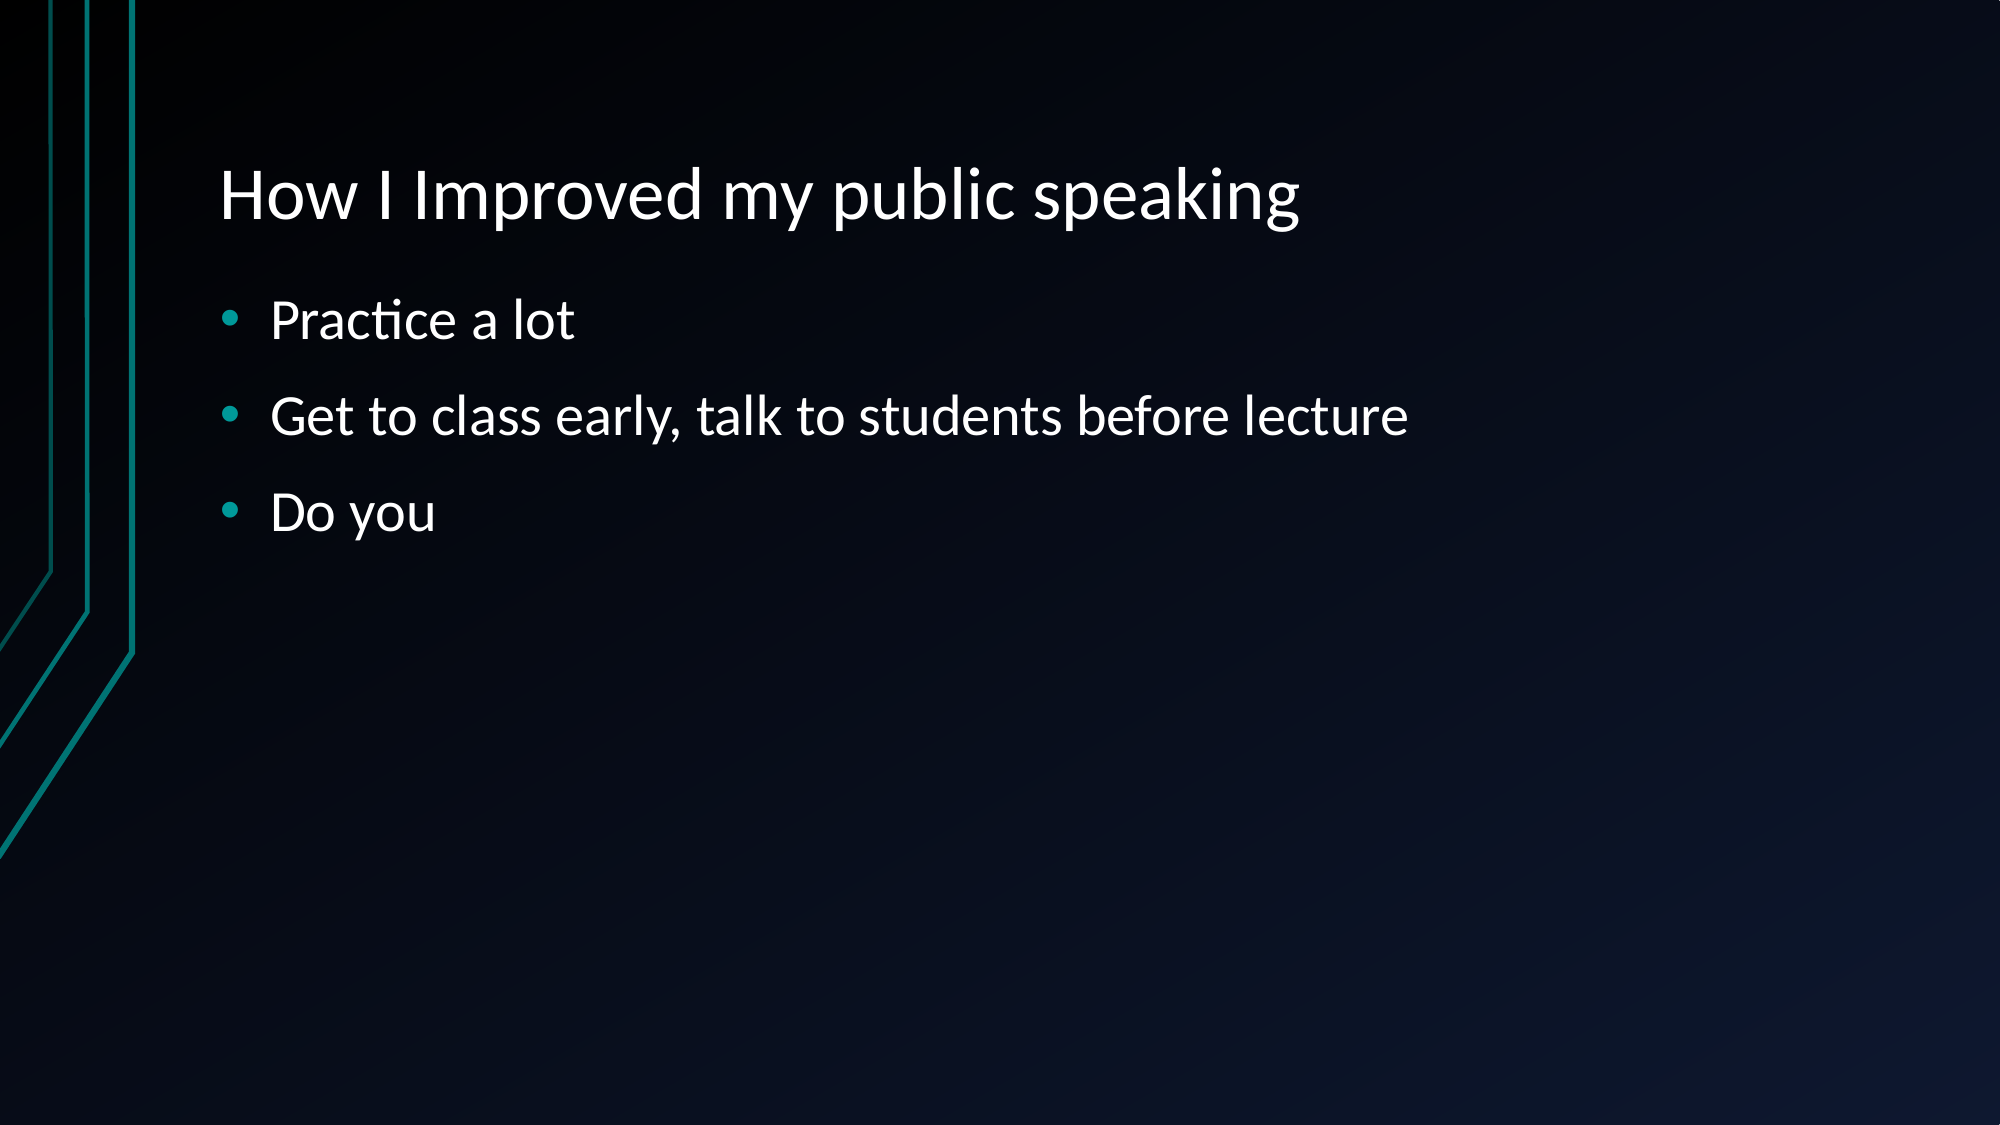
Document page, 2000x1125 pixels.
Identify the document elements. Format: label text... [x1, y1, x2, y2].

list Practice a lot Get to class early, talk to students before lecture Do you [199, 279, 1900, 1012]
title How I Improved my public speaking [199, 45, 1900, 246]
